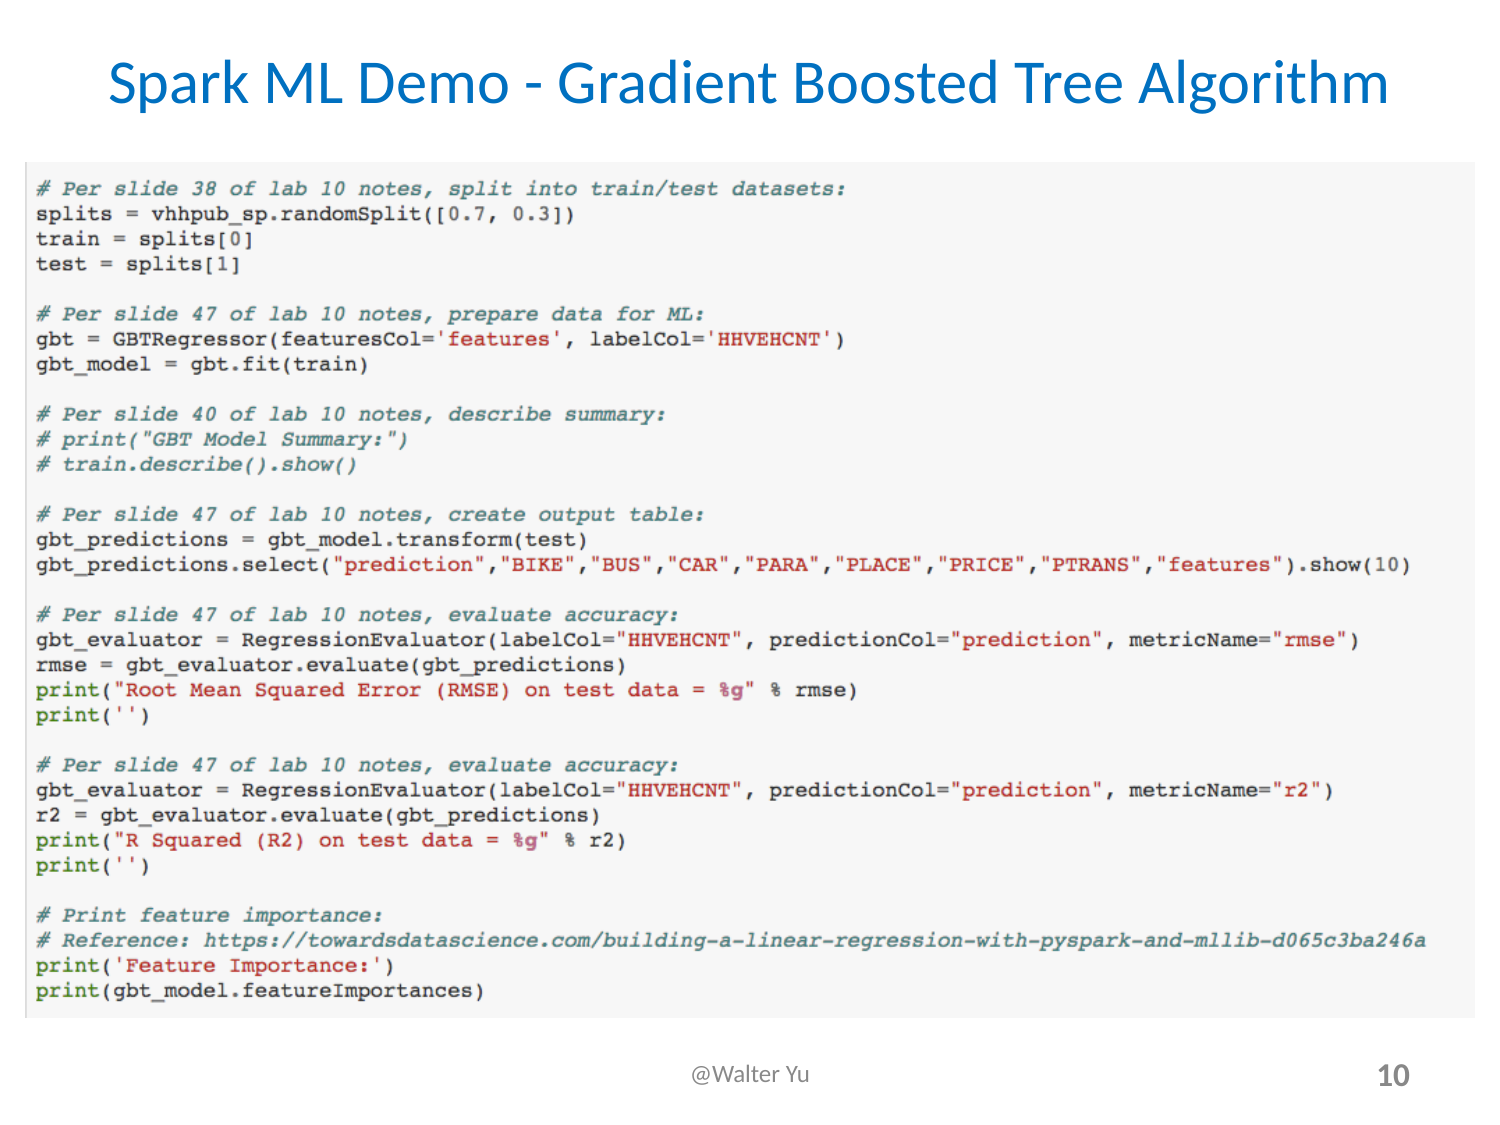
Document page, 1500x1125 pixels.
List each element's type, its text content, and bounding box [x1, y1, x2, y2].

picture [24, 161, 1475, 1018]
footer @Walter Yu [512, 1042, 988, 1103]
slide_number ‹#› [1074, 1042, 1425, 1103]
title Spark ML Demo - Gradient Boosted Tree Algorithm [75, 19, 1425, 138]
